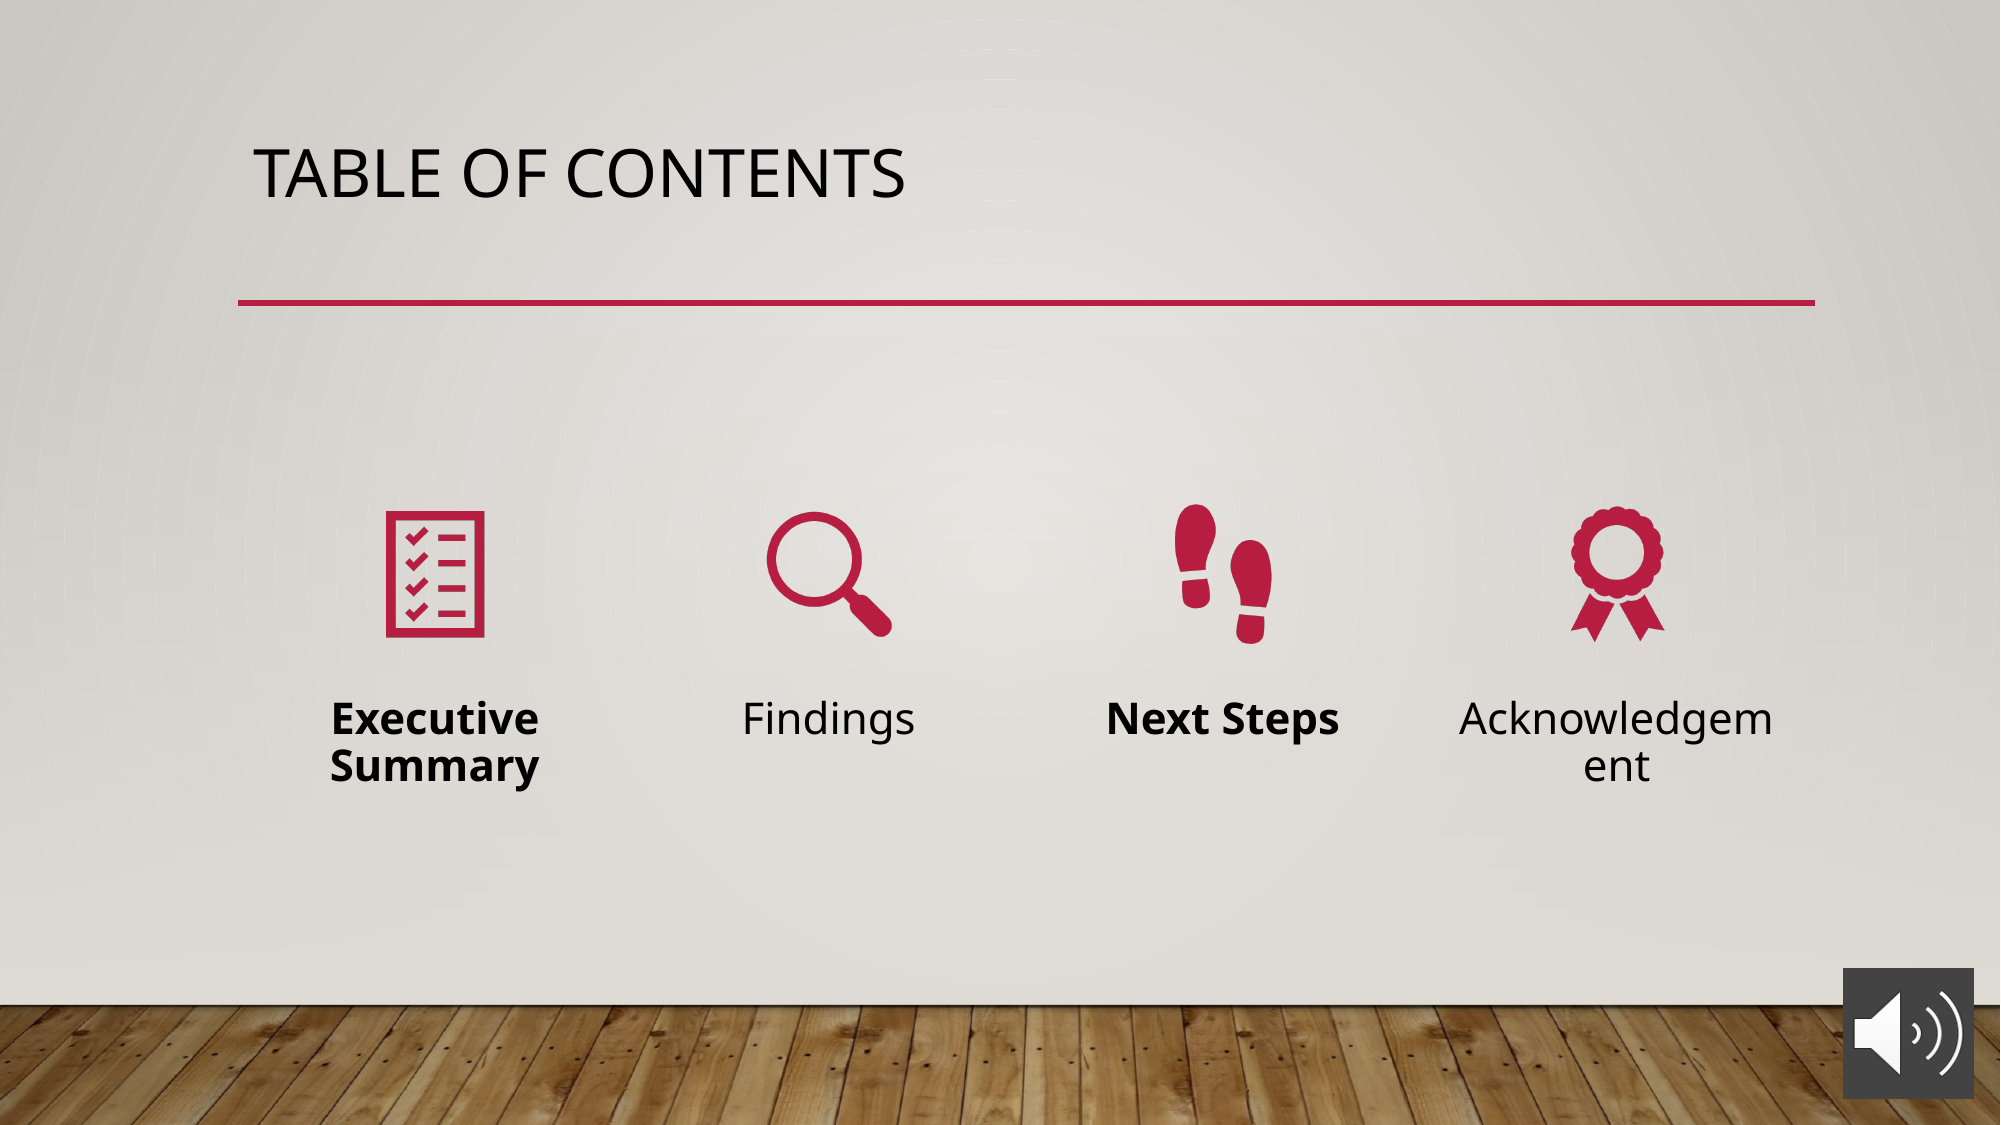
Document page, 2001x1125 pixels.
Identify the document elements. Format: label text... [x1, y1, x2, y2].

title Table of Contents [238, 131, 1814, 305]
picture [0, 966, 2000, 1125]
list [237, 383, 1814, 930]
